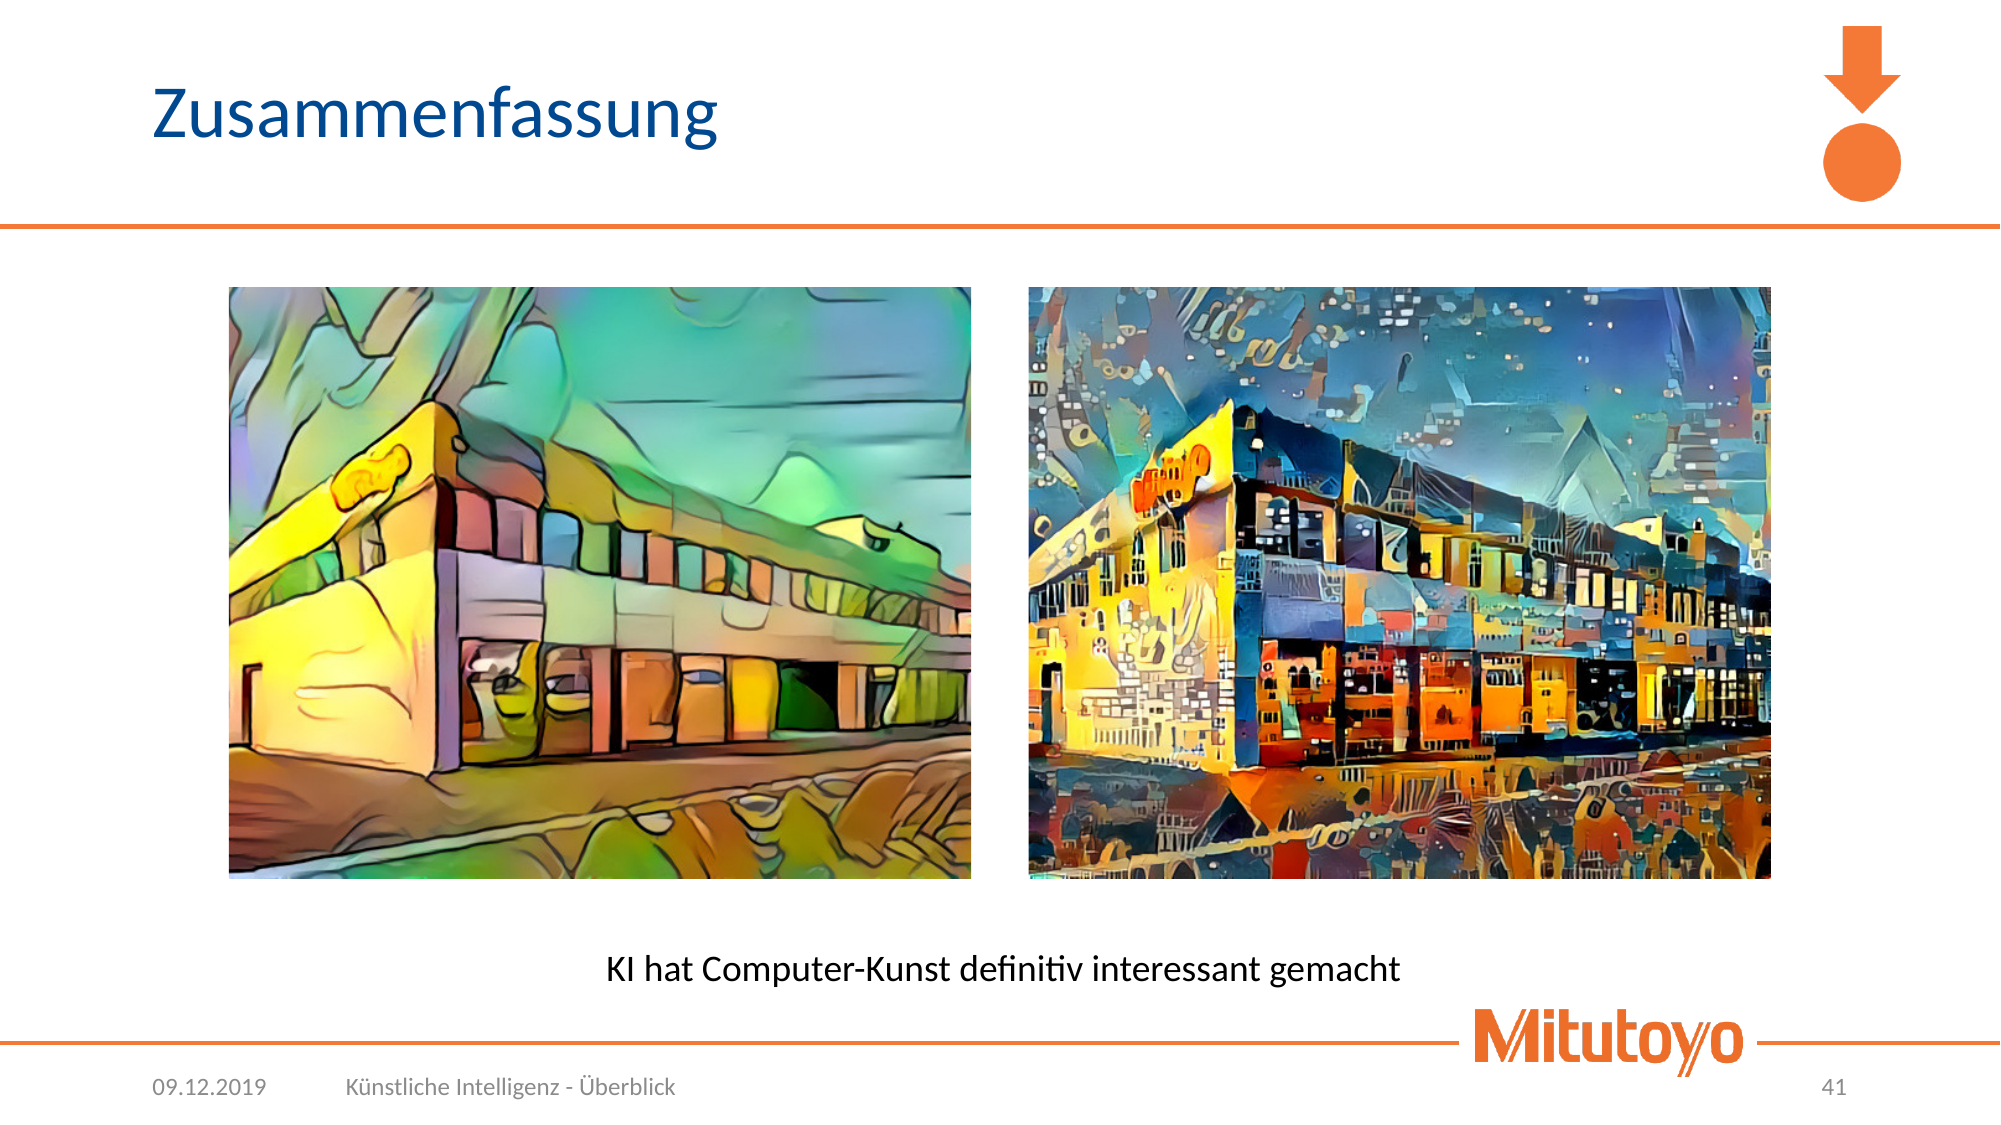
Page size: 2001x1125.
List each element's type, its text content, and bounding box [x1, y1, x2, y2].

footer Künstliche Intelligenz - Überblick [330, 1055, 1721, 1116]
picture [1475, 1009, 1744, 1077]
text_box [228, 287, 1771, 879]
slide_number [137, 1055, 313, 1116]
picture [1765, 16, 1959, 211]
slide_number 41 [1743, 1055, 1863, 1116]
title Zusammenfassung [137, 24, 1863, 203]
text_box KI hat Computer-Kunst definitiv interessant gemacht [591, 936, 1417, 997]
